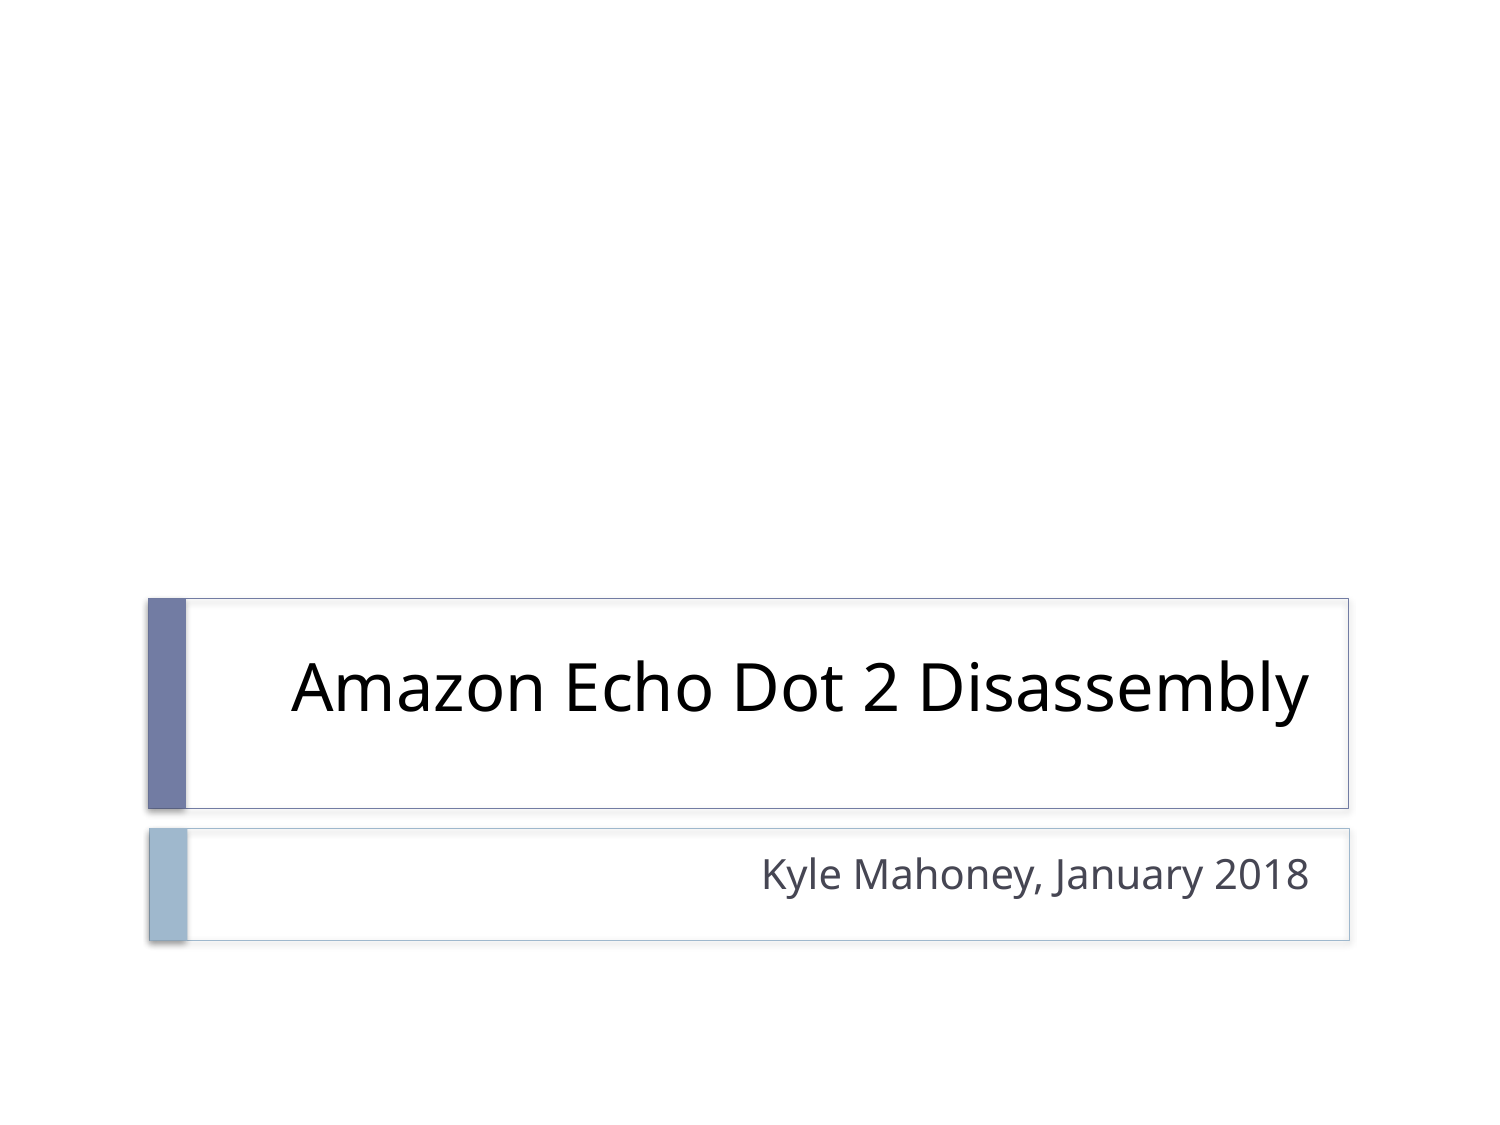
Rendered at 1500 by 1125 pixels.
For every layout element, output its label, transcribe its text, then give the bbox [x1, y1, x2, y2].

title Amazon Echo Dot 2 Disassembly [200, 637, 1325, 800]
subtitle Kyle Mahoney, January 2018 [200, 840, 1325, 929]
